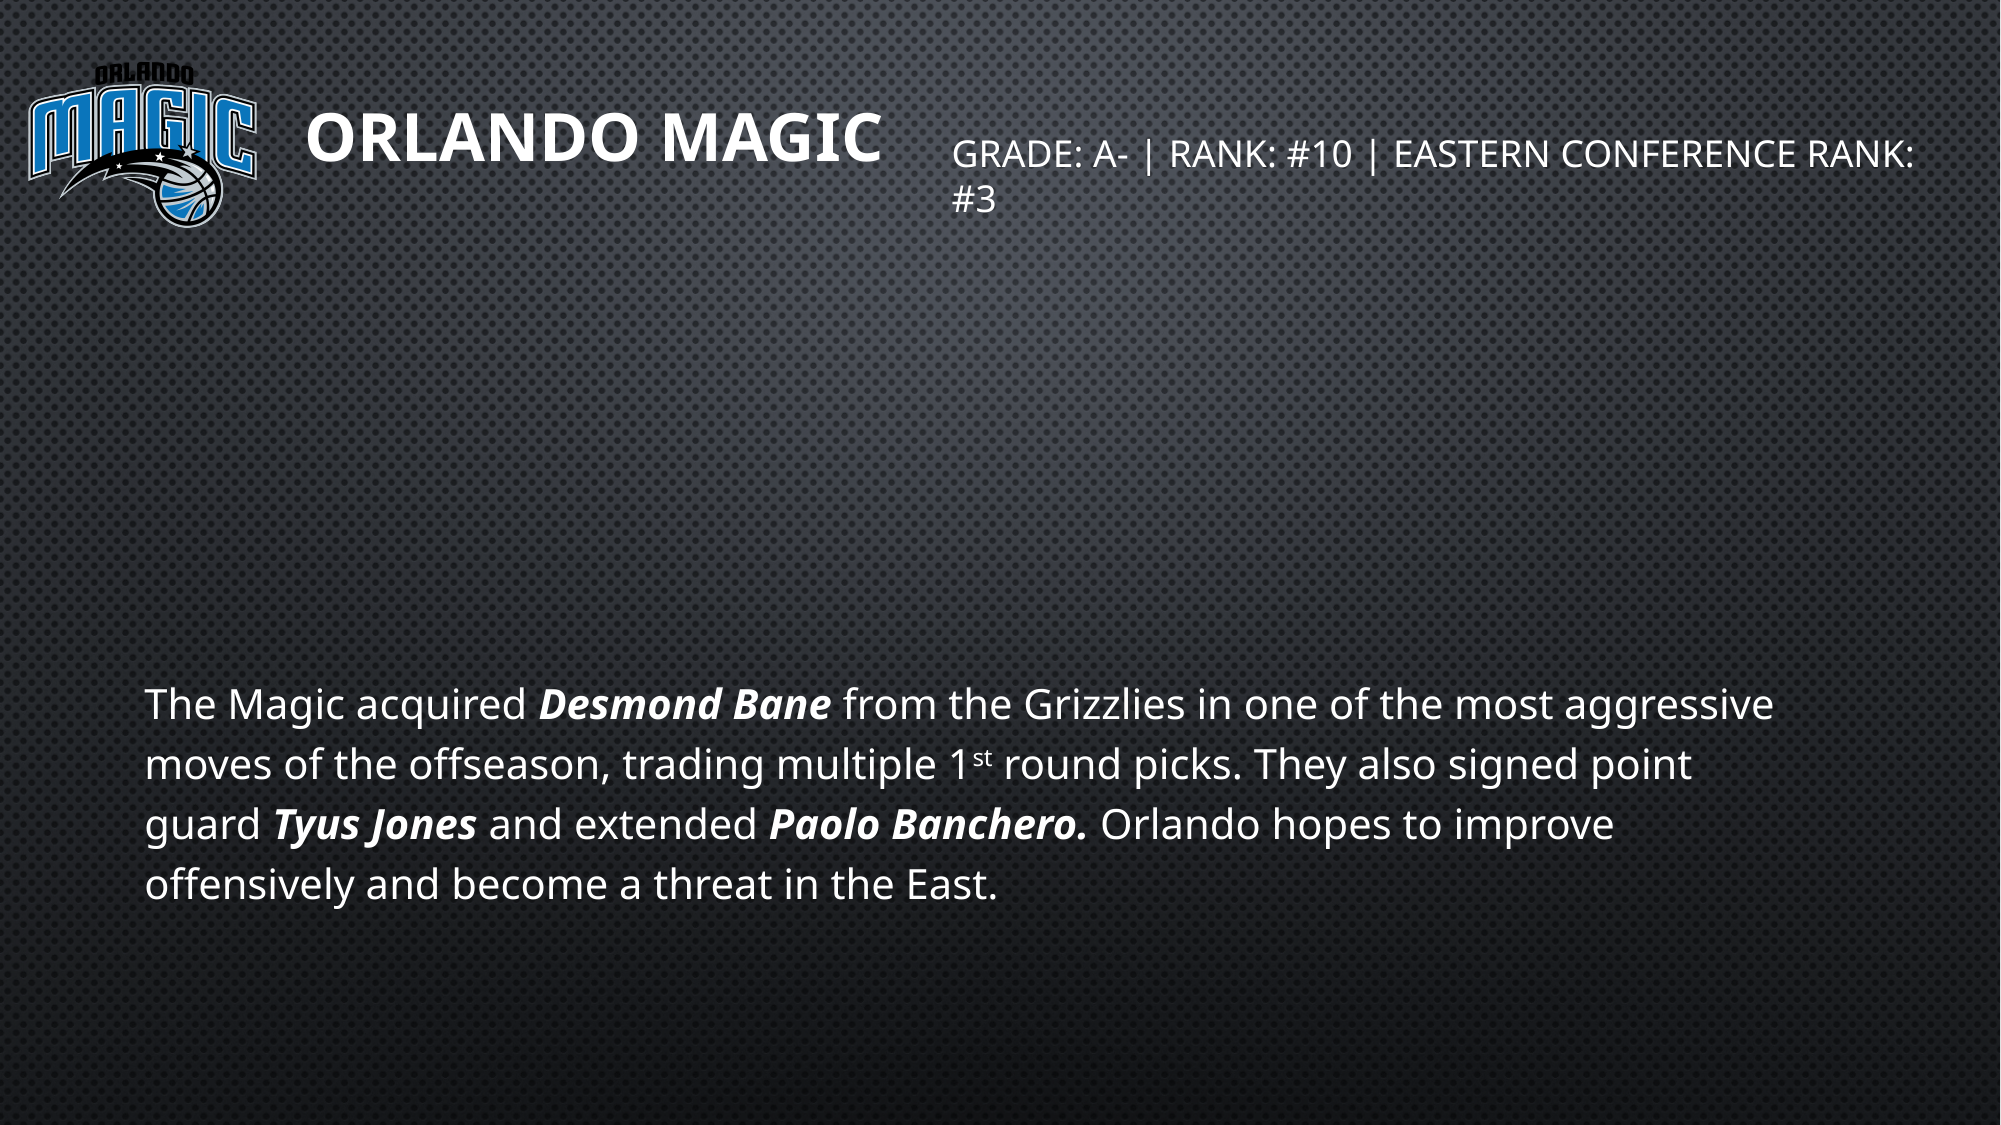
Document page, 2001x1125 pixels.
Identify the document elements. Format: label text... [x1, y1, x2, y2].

picture [17, 62, 267, 228]
text_box Orlando magic [289, 41, 2000, 228]
text_box The Magic acquired Desmond Bane from the Grizzlies in one of the most aggressive moves of the offseason, trading multiple 1st round picks. They also signed point guard Tyus Jones and extended Paolo Banchero. Orlando hopes to improve offensively and become a threat in the East. [129, 660, 1797, 915]
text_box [84, 292, 1883, 563]
